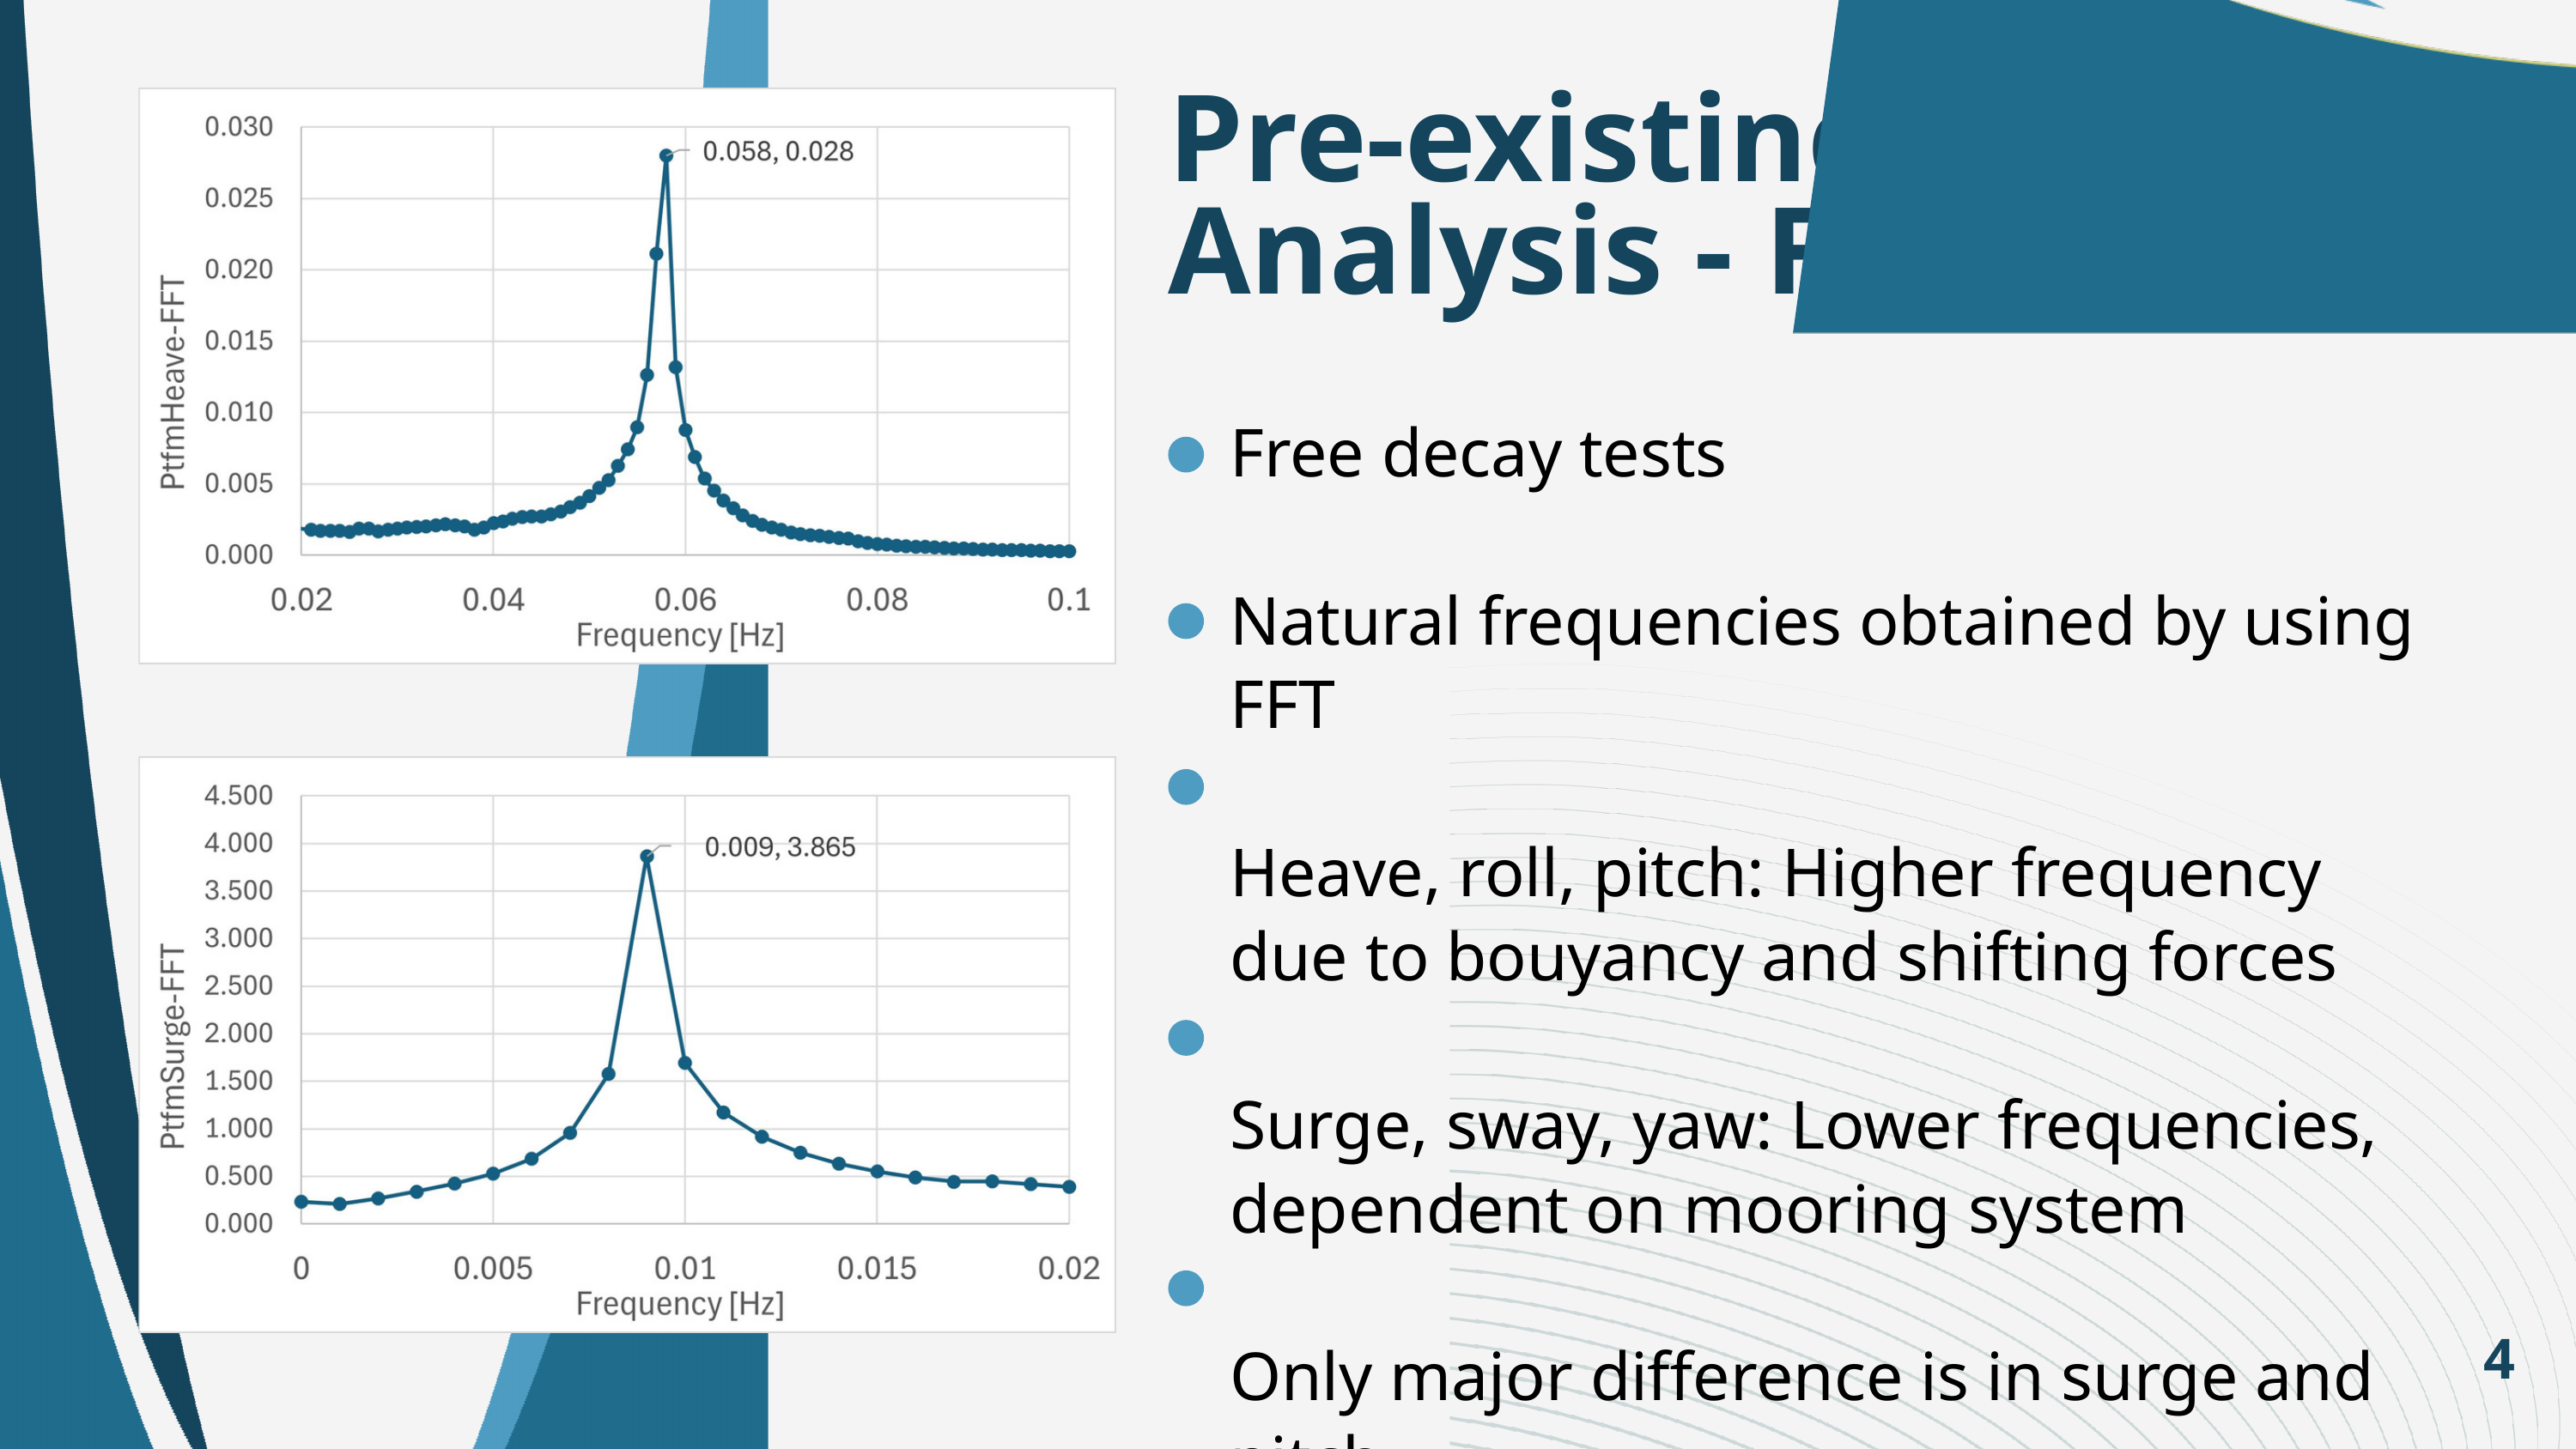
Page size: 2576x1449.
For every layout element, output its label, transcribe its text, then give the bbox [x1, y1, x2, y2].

text_box [2454, 664, 2576, 1449]
text_box [0, 0, 769, 1449]
text_box [138, 756, 1116, 1333]
text_box [1783, 0, 2576, 507]
text_box [138, 88, 1116, 664]
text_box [1168, 768, 1205, 805]
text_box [1168, 603, 1205, 640]
text_box Free decay tests Natural frequencies obtained by using FFT Heave, roll, pitch: Higher frequency due to bouyancy and shifting forces Surge, sway, yaw: Lower frequencies, dependent on mooring system Only major difference is in surge and pitch [1230, 405, 2454, 1449]
text_box Pre-existing Model Analysis - Free Decay [1168, 92, 1826, 318]
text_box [1168, 1019, 1205, 1057]
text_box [1168, 436, 1205, 473]
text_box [1168, 1270, 1205, 1307]
text_box 4 [2483, 1312, 2516, 1390]
